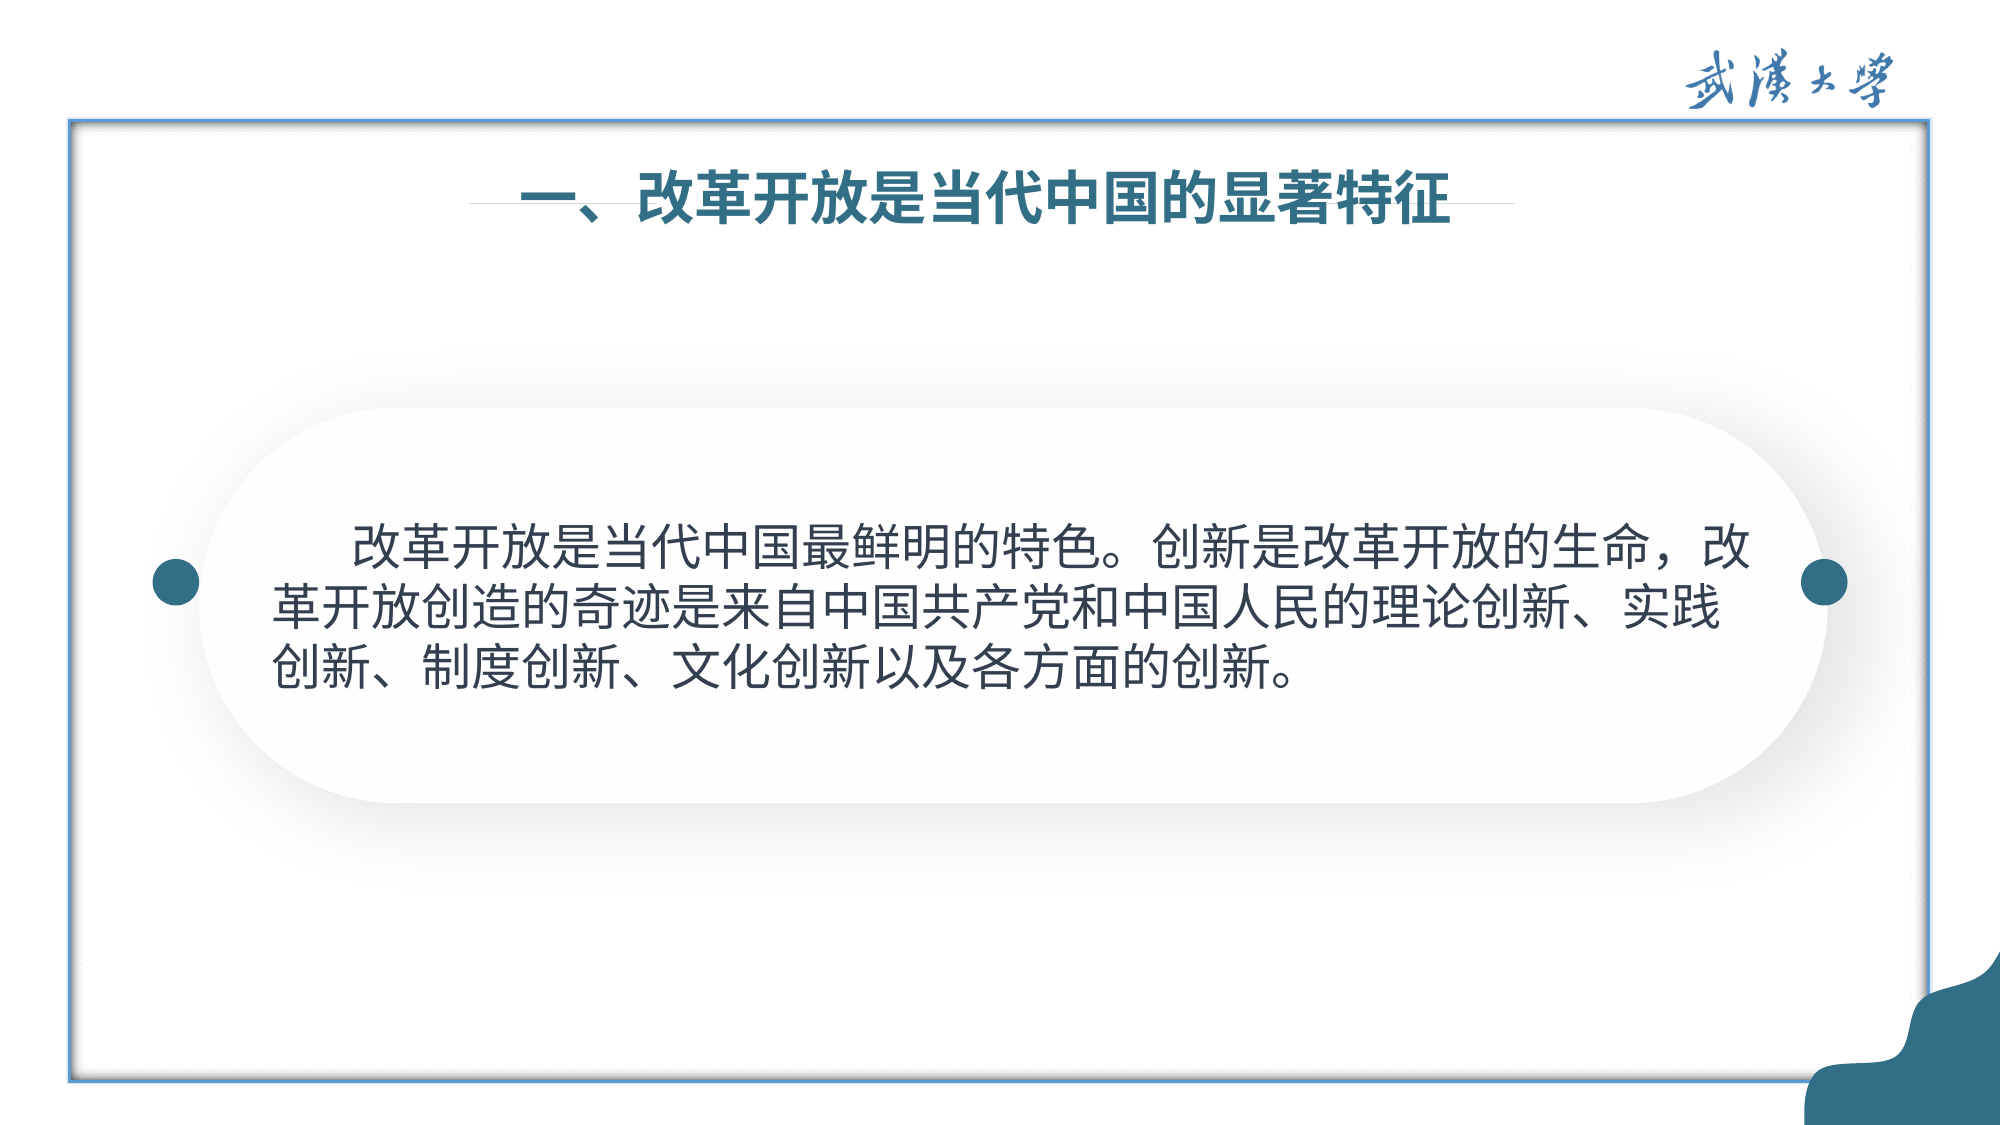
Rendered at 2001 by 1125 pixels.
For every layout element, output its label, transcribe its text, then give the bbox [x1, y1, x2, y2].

text_box 一、改革开放是当代中国的显著特征 [469, 211, 1503, 239]
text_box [469, 203, 1516, 211]
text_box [152, 558, 1848, 606]
text_box 一、改革开放是当代中国的显著特征 [469, 153, 1503, 203]
text_box 改革开放是当代中国最鲜明的特色。创新是改革开放的生命，改革开放创造的奇迹是来自中国共产党和中国人民的理论创新、实践创新、制度创新、文化创新以及各方面的创新。 [203, 406, 1824, 558]
text_box [1803, 949, 2000, 1125]
picture [66, 117, 1933, 1084]
text_box 改革开放是当代中国最鲜明的特色。创新是改革开放的生命，改革开放创造的奇迹是来自中国共产党和中国人民的理论创新、实践创新、制度创新、文化创新以及各方面的创新。 [198, 606, 1829, 805]
